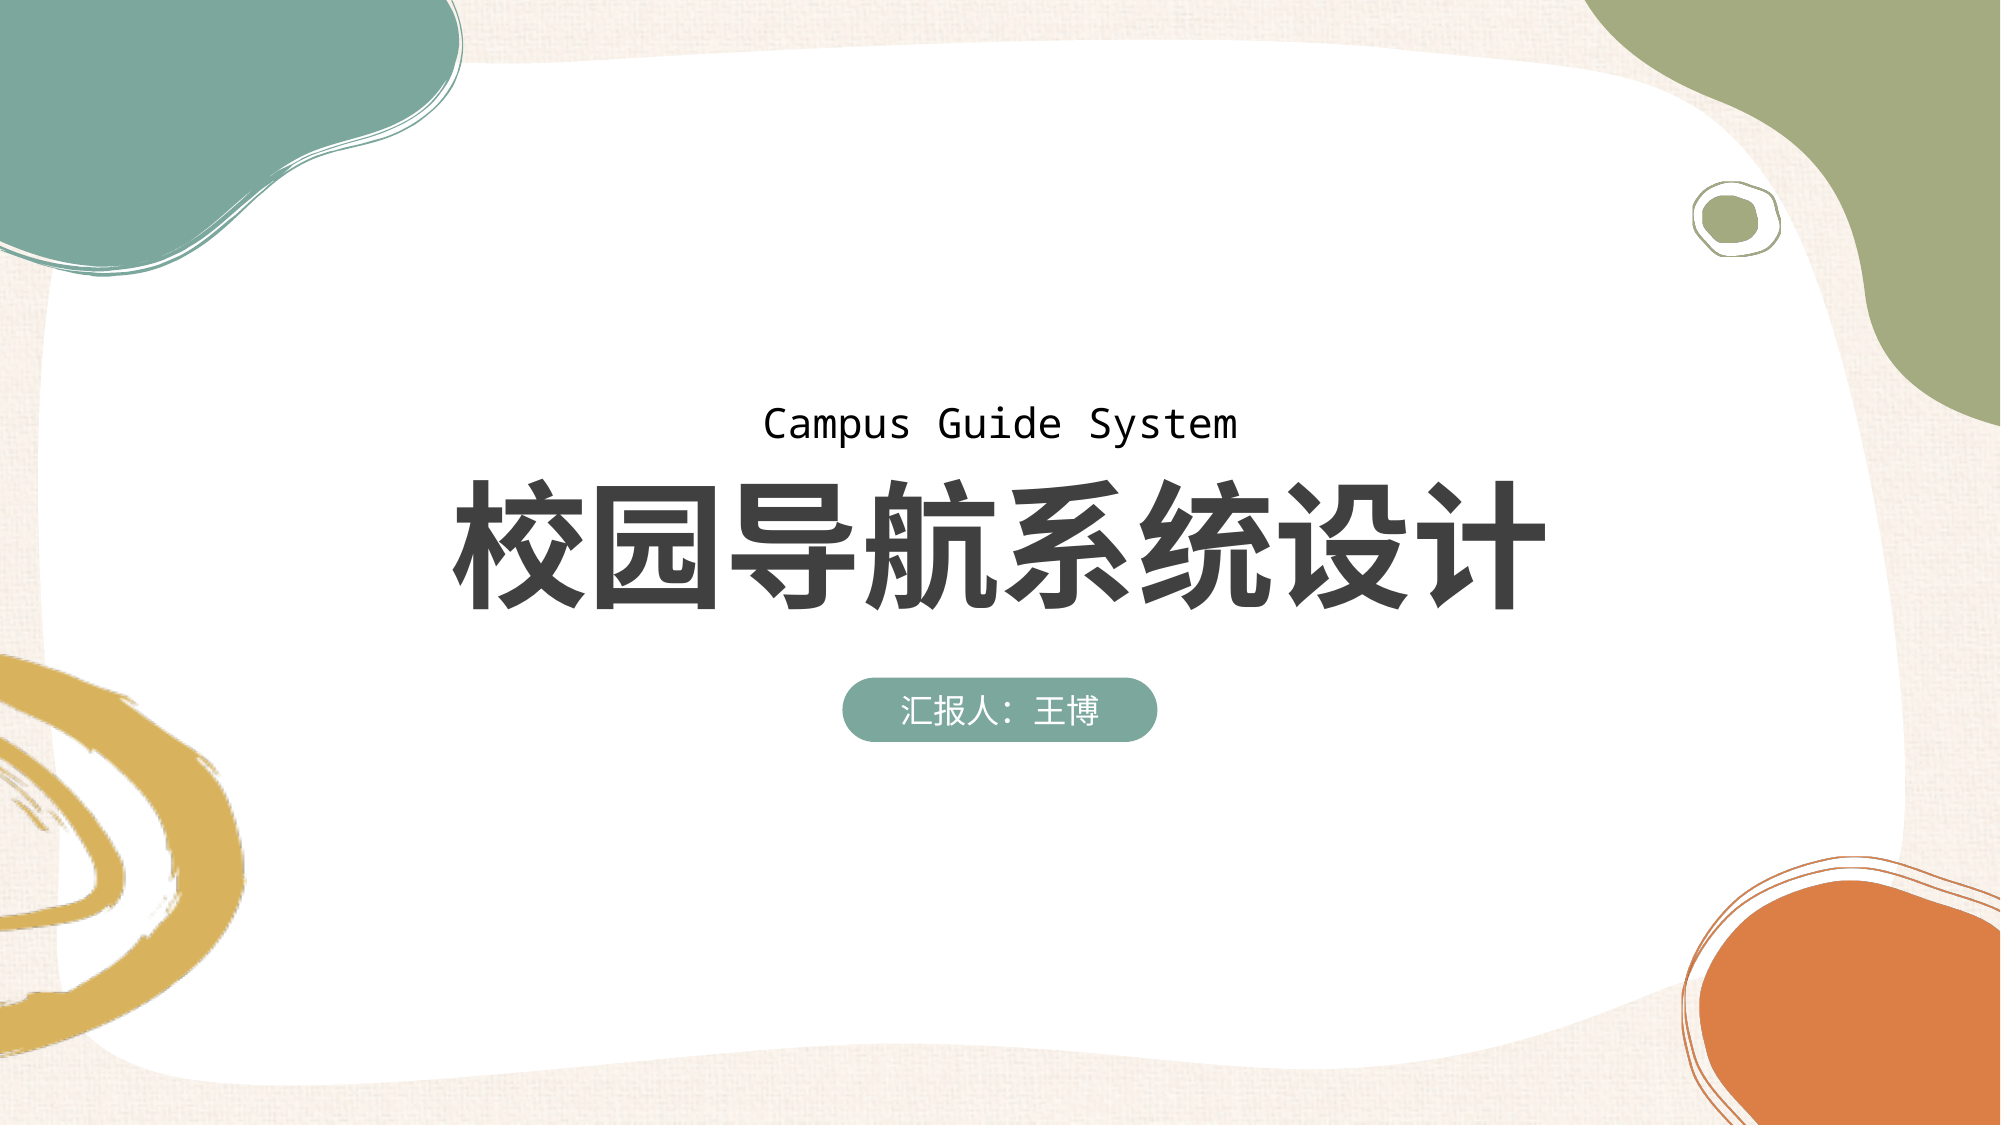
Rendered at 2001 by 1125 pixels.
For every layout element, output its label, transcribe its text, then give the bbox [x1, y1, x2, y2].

picture [0, 651, 247, 1062]
picture [1693, 182, 1781, 257]
text_box 校园导航系统设计 [388, 452, 1612, 632]
text_box 汇报人：王博 [841, 676, 1159, 744]
text_box Campus Guide System [557, 389, 1443, 455]
picture [1685, 857, 2001, 1125]
